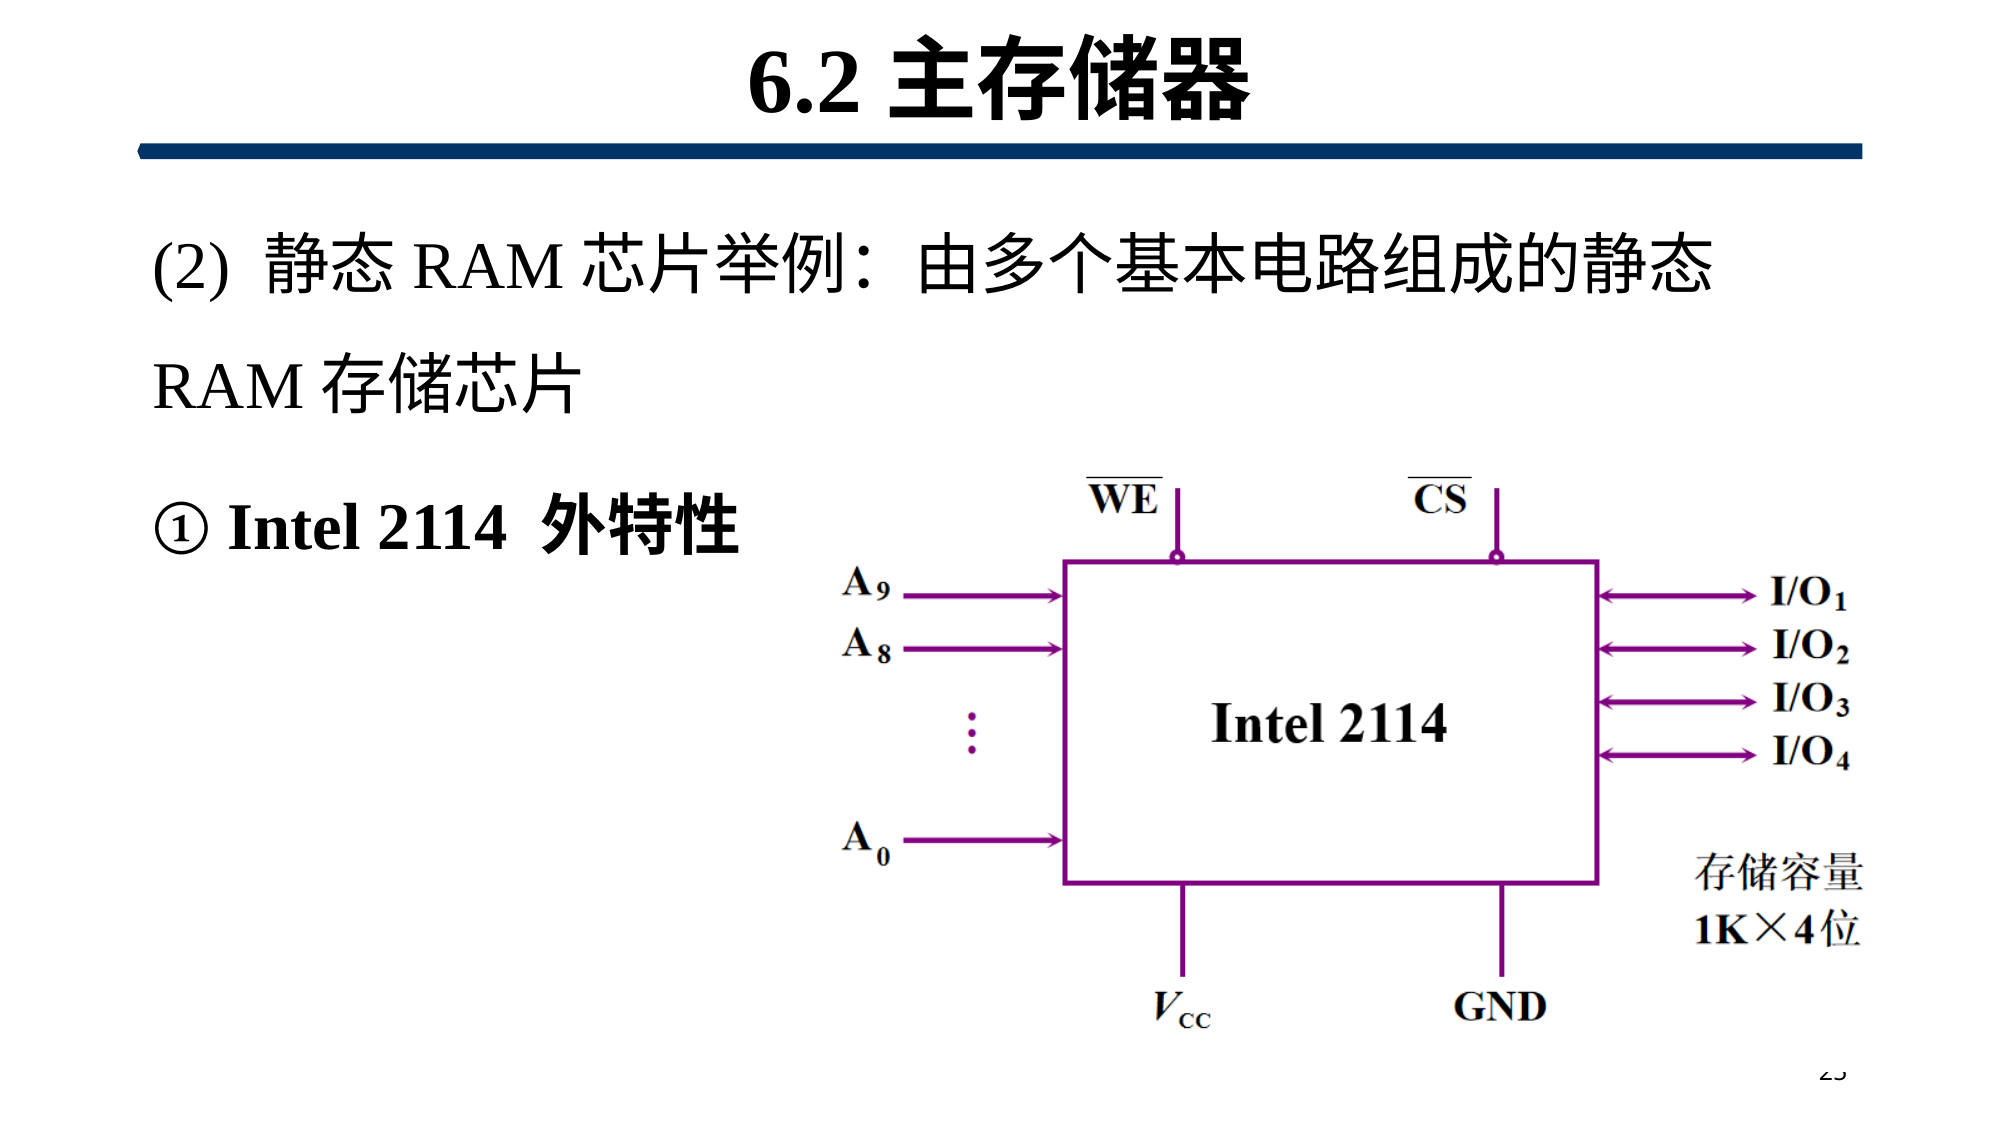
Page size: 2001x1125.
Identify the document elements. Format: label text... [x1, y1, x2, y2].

title 6.2主存储器 [137, 20, 1863, 145]
picture [771, 437, 1940, 1073]
slide_number 25 [1412, 1073, 1863, 1103]
list (2) 静态RAM芯片举例：由多个基本电路组成的静态RAM存储芯片 ① Intel 2114 外特性 [137, 174, 1863, 975]
